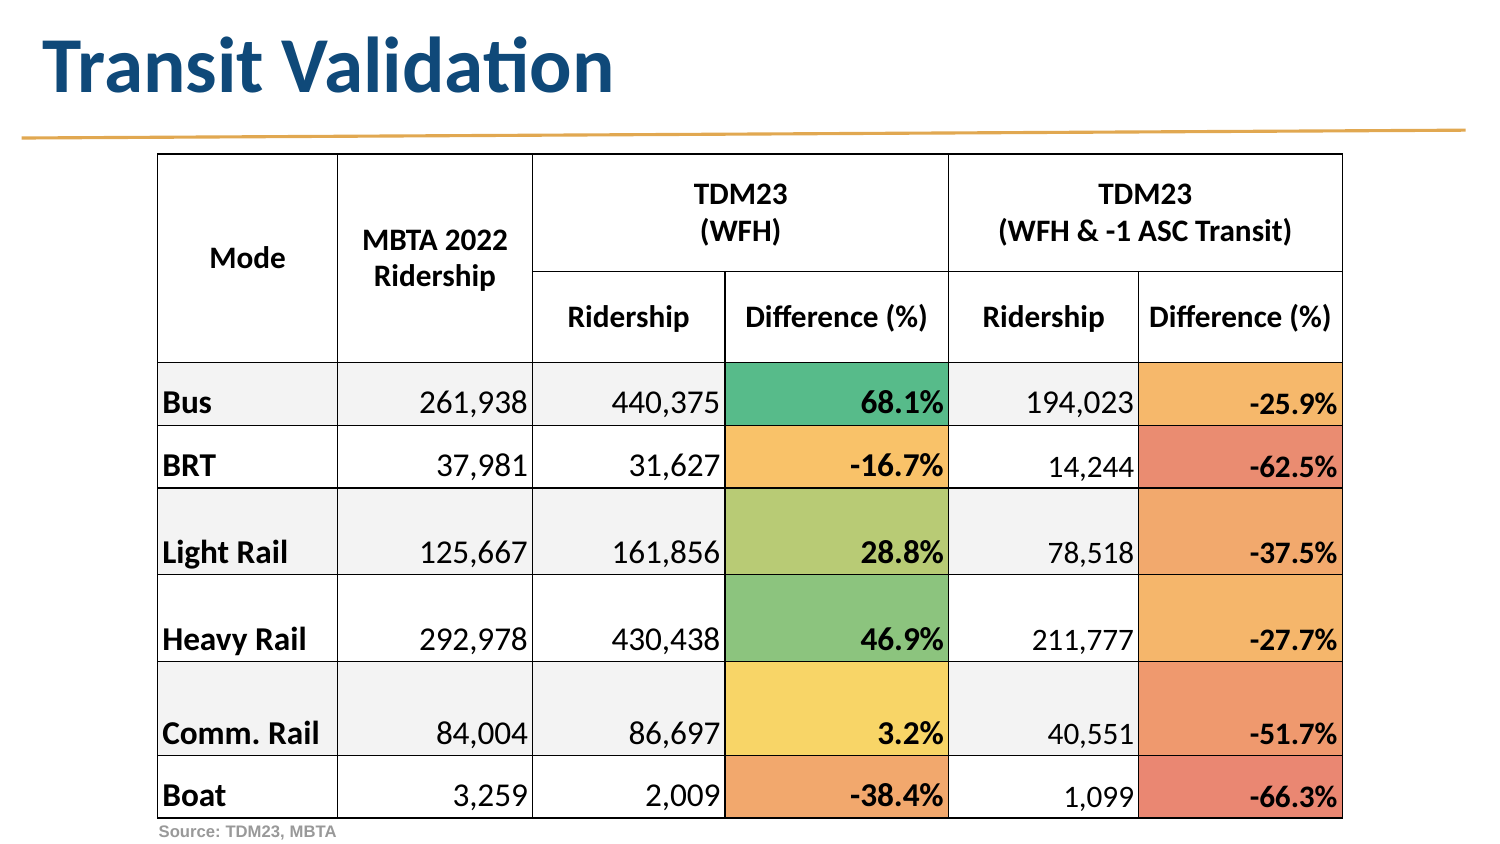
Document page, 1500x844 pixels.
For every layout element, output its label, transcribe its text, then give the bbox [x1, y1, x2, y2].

table_cell -27.7% [1139, 575, 1342, 661]
table_cell -37.5% [1139, 489, 1342, 574]
table_cell 161,856 [533, 489, 724, 574]
table_cell -38.4% [726, 756, 948, 817]
table_cell 31,627 [533, 426, 724, 487]
table_cell 211,777 [949, 575, 1138, 661]
table_cell 440,375 [533, 363, 724, 425]
table_cell 125,667 [338, 489, 532, 574]
table_cell 3,259 [338, 756, 532, 817]
table_cell Comm. Rail [158, 662, 337, 755]
table_cell Light Rail [158, 489, 337, 574]
table_cell 78,518 [949, 489, 1138, 574]
table_cell 430,438 [533, 575, 724, 661]
table_header TDM23 (WFH & -1 ASC Transit) [949, 155, 1342, 271]
table_cell 86,697 [533, 662, 724, 755]
table_cell -66.3% [1139, 756, 1342, 817]
table_cell Boat [158, 756, 337, 812]
table_cell 3.2% [726, 662, 948, 755]
title Transit Validation [31, 18, 1233, 131]
table_cell Ridership [533, 272, 724, 362]
table_cell 46.9% [726, 575, 948, 661]
table_cell 14,244 [949, 426, 1138, 487]
table_cell Difference (%) [1139, 272, 1342, 362]
table_cell 1,099 [949, 756, 1138, 817]
table_cell 28.8% [726, 489, 948, 574]
table_cell Ridership [949, 272, 1138, 362]
table_cell -51.7% [1139, 662, 1342, 755]
table_cell 292,978 [338, 575, 532, 661]
table_header MBTA 2022 Ridership [338, 155, 532, 362]
table_header Mode [158, 155, 337, 362]
table_cell 37,981 [338, 426, 532, 487]
table_cell 2,009 [533, 756, 724, 817]
table_cell Bus [158, 363, 337, 425]
table_cell 261,938 [338, 363, 532, 425]
table_cell -16.7% [726, 426, 948, 487]
table_cell -62.5% [1139, 426, 1342, 487]
text_box Source: TDM23, MBTA [143, 812, 389, 844]
table_cell Difference (%) [726, 272, 948, 362]
table_header TDM23 (WFH) [533, 155, 948, 271]
table_cell 194,023 [949, 363, 1138, 425]
table_cell 68.1% [726, 363, 948, 425]
table_cell -25.9% [1139, 363, 1342, 425]
table_cell Heavy Rail [158, 575, 337, 661]
table_cell 84,004 [338, 662, 532, 755]
table_cell 40,551 [949, 662, 1138, 755]
table_cell BRT [158, 426, 337, 487]
